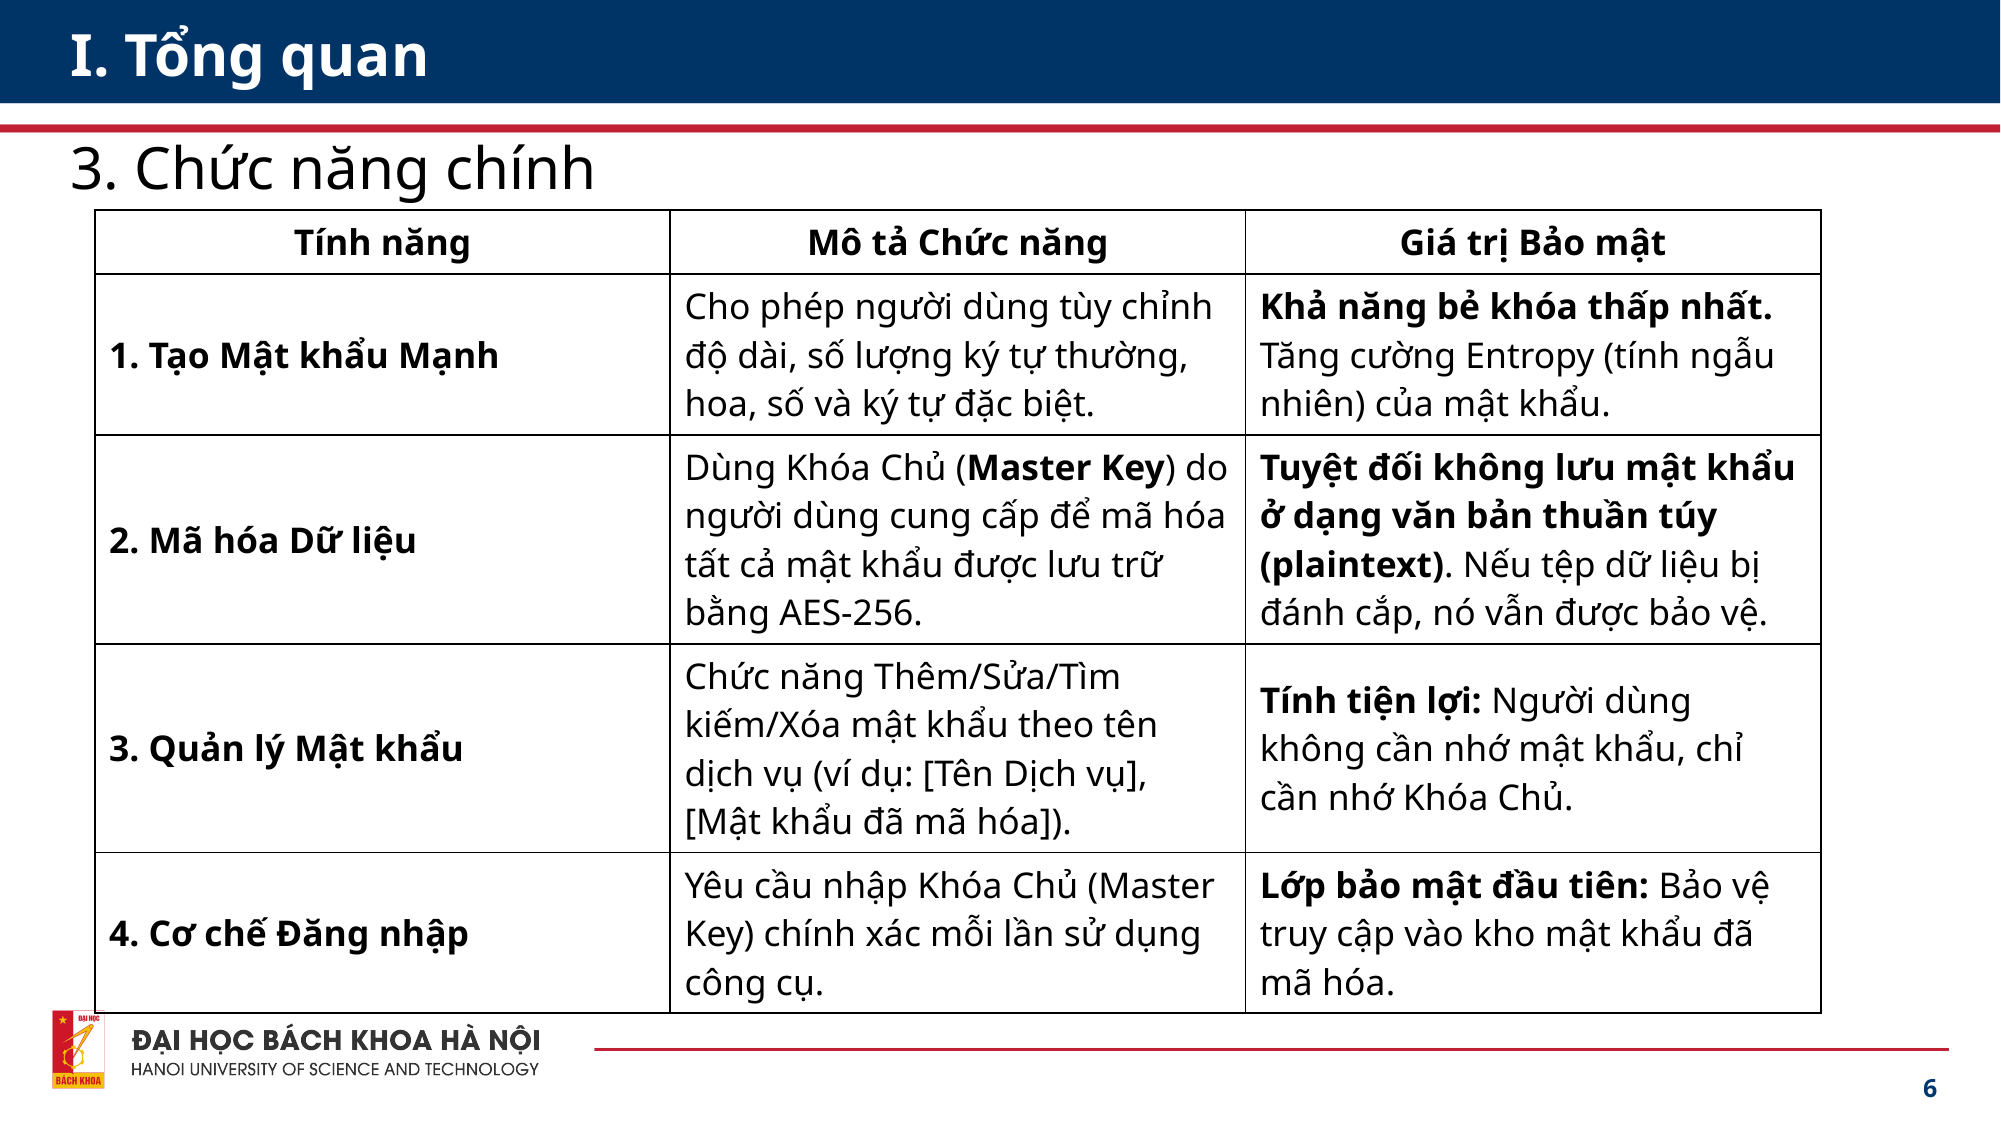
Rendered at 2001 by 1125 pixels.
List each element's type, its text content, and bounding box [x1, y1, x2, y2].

table_cell Lớp bảo mật đầu tiên: Bảo vệ truy cập vào kho mật khẩu đã mã hóa. [1246, 853, 1820, 1012]
table_header Mô tả Chức năng [671, 211, 1245, 273]
table_header Giá trị Bảo mật [1246, 211, 1820, 273]
list 3. Chức năng chính [55, 132, 1863, 966]
table_cell Tuyệt đối không lưu mật khẩu ở dạng văn bản thuần túy (plaintext). Nếu tệp dữ liệu bị đánh cắp, nó vẫn được bảo vệ. [1246, 436, 1820, 643]
table_cell 1. Tạo Mật khẩu Mạnh [96, 275, 669, 434]
slide_number 6 [1502, 1065, 1953, 1125]
table_cell 4. Cơ chế Đăng nhập [96, 853, 669, 1012]
picture [0, 0, 2001, 1125]
table_cell 3. Quản lý Mật khẩu [96, 645, 669, 852]
table_cell Tính tiện lợi: Người dùng không cần nhớ mật khẩu, chỉ cần nhớ Khóa Chủ. [1246, 645, 1820, 852]
table_cell Dùng Khóa Chủ (Master Key) do người dùng cung cấp để mã hóa tất cả mật khẩu được lưu trữ bằng AES-256. [671, 436, 1245, 643]
table_header Tính năng [96, 211, 669, 273]
table_cell Chức năng Thêm/Sửa/Tìm kiếm/Xóa mật khẩu theo tên dịch vụ (ví dụ: [Tên Dịch vụ], [Mật khẩu đã mã hóa]). [671, 645, 1245, 852]
table_cell Cho phép người dùng tùy chỉnh độ dài, số lượng ký tự thường, hoa, số và ký tự đặc biệt. [671, 275, 1245, 434]
table_cell 2. Mã hóa Dữ liệu [96, 436, 669, 643]
table_cell Khả năng bẻ khóa thấp nhất. Tăng cường Entropy (tính ngẫu nhiên) của mật khẩu. [1246, 275, 1820, 434]
title I. Tổng quan [55, 18, 1945, 90]
table_cell Yêu cầu nhập Khóa Chủ (Master Key) chính xác mỗi lần sử dụng công cụ. [671, 853, 1245, 1012]
